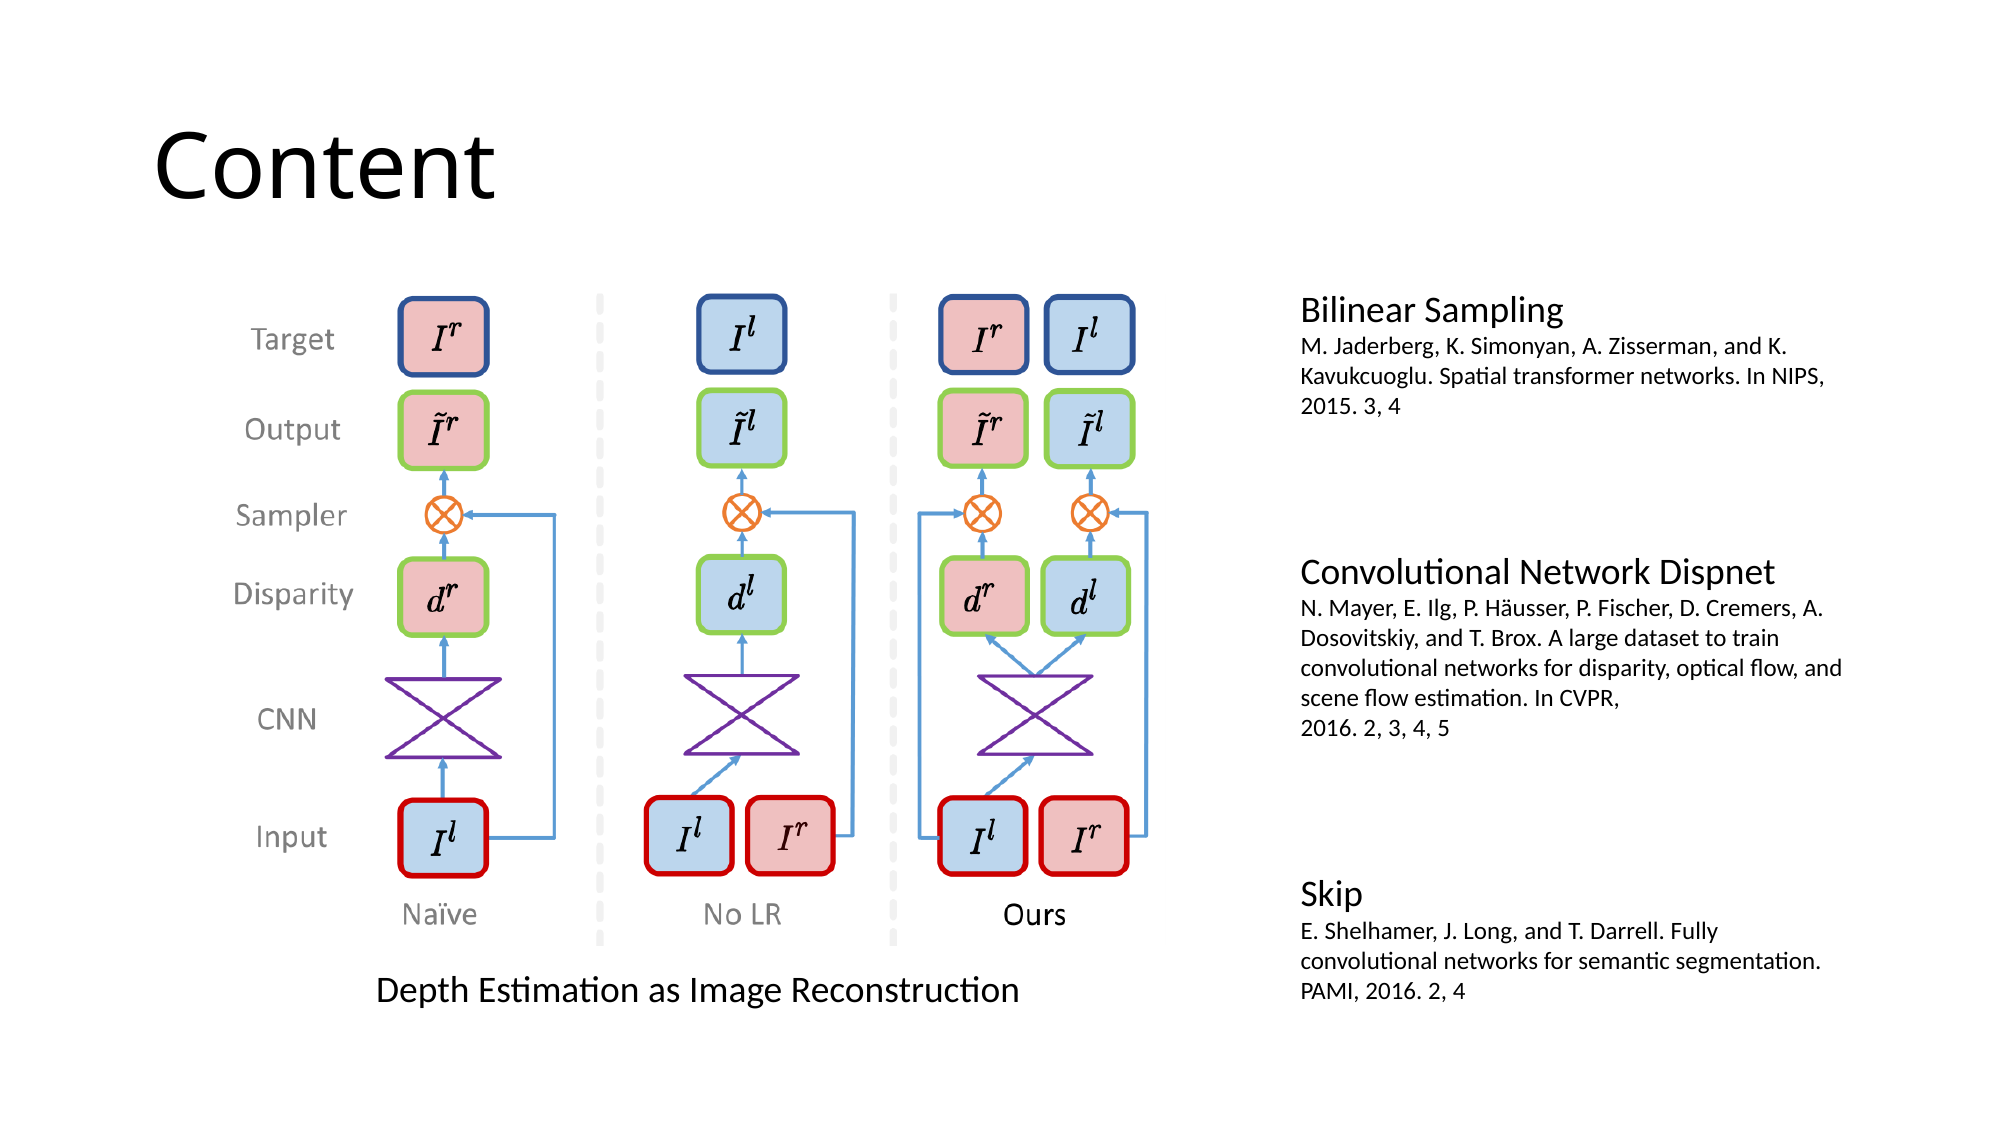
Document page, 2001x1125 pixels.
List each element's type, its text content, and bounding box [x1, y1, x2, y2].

text_box Bilinear Sampling M. Jaderberg, K. Simonyan, A. Zisserman, and K. Kavukcuoglu. Spatial transformer networks. In NIPS, 2015. 3, 4 [1285, 277, 1863, 427]
text_box Convolutional Network Dispnet N. Mayer, E. Ilg, P. Häusser, P. Fischer, D. Cremers, A. Dosovitskiy, and T. Brox. A large dataset to train convolutional networks for disparity, optical flow, and scene flow estimation. In CVPR, 2016. 2, 3, 4, 5 [1285, 539, 1908, 749]
text_box Depth Estimation as Image Reconstruction [361, 958, 1036, 1018]
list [203, 243, 1194, 958]
text_box Skip E. Shelhamer, J. Long, and T. Darrell. Fully convolutional networks for semantic segmentation. PAMI, 2016. 2, 4 [1285, 862, 1863, 1012]
title Content [137, 59, 1863, 278]
